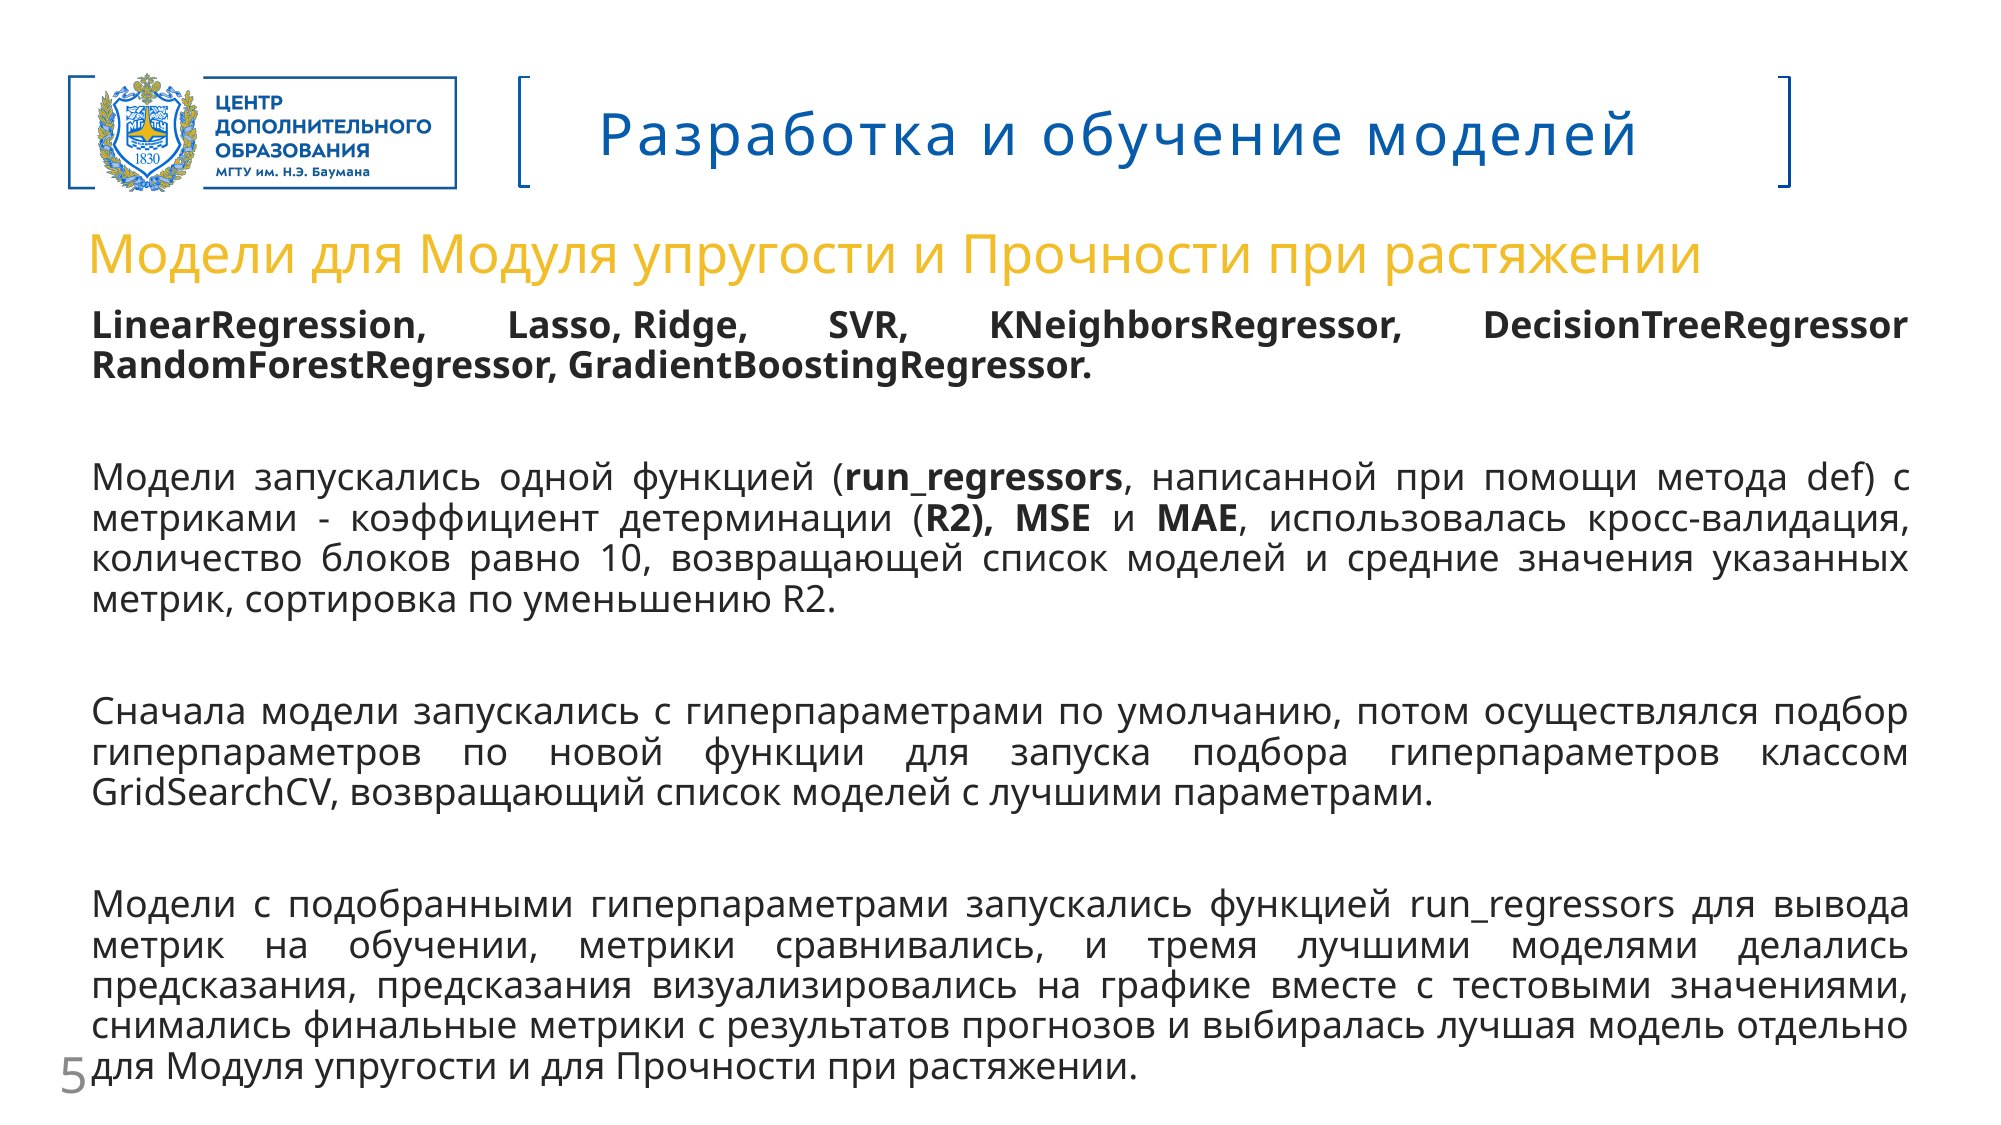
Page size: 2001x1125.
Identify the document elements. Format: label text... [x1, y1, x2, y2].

list LinearRegression, Lasso, Ridge, SVR, KNeighborsRegressor, DecisionTreeRegressor RandomForestRegressor, GradientBoostingRegressor. Модели запускались одной функцией (run_regressors, написанной при помощи метода def) с метриками - коэффициент детерминации (R2), MSE и MAE, использовалась кросс-валидация, количество блоков равно 10, возвращающей список моделей и средние значения указанных метрик, сортировка по уменьшению R2. Сначала модели запускались с гиперпараметрами по умолчанию, потом осуществлялся подбор гиперпараметров по новой функции для запуска подбора гиперпараметров классом GridSearchCV, возвращающий список моделей с лучшими параметрами. Модели с подобранными гиперпараметрами запускались функцией run_regressors для вывода метрик на обучении, метрики сравнивались, и тремя лучшими моделями делались предсказания, предсказания визуализировались на графике вместе с тестовыми значениями, снимались финальные метрики с результатов прогнозов и выбиралась лучшая модель отдельно для Модуля упругости и для Прочности при растяжении. [63, 298, 1926, 1032]
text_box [519, 76, 1791, 187]
list Модели для Модуля упругости и Прочности при растяжении [34, 218, 1897, 318]
slide_number 5 [44, 1055, 139, 1101]
picture [68, 73, 457, 192]
